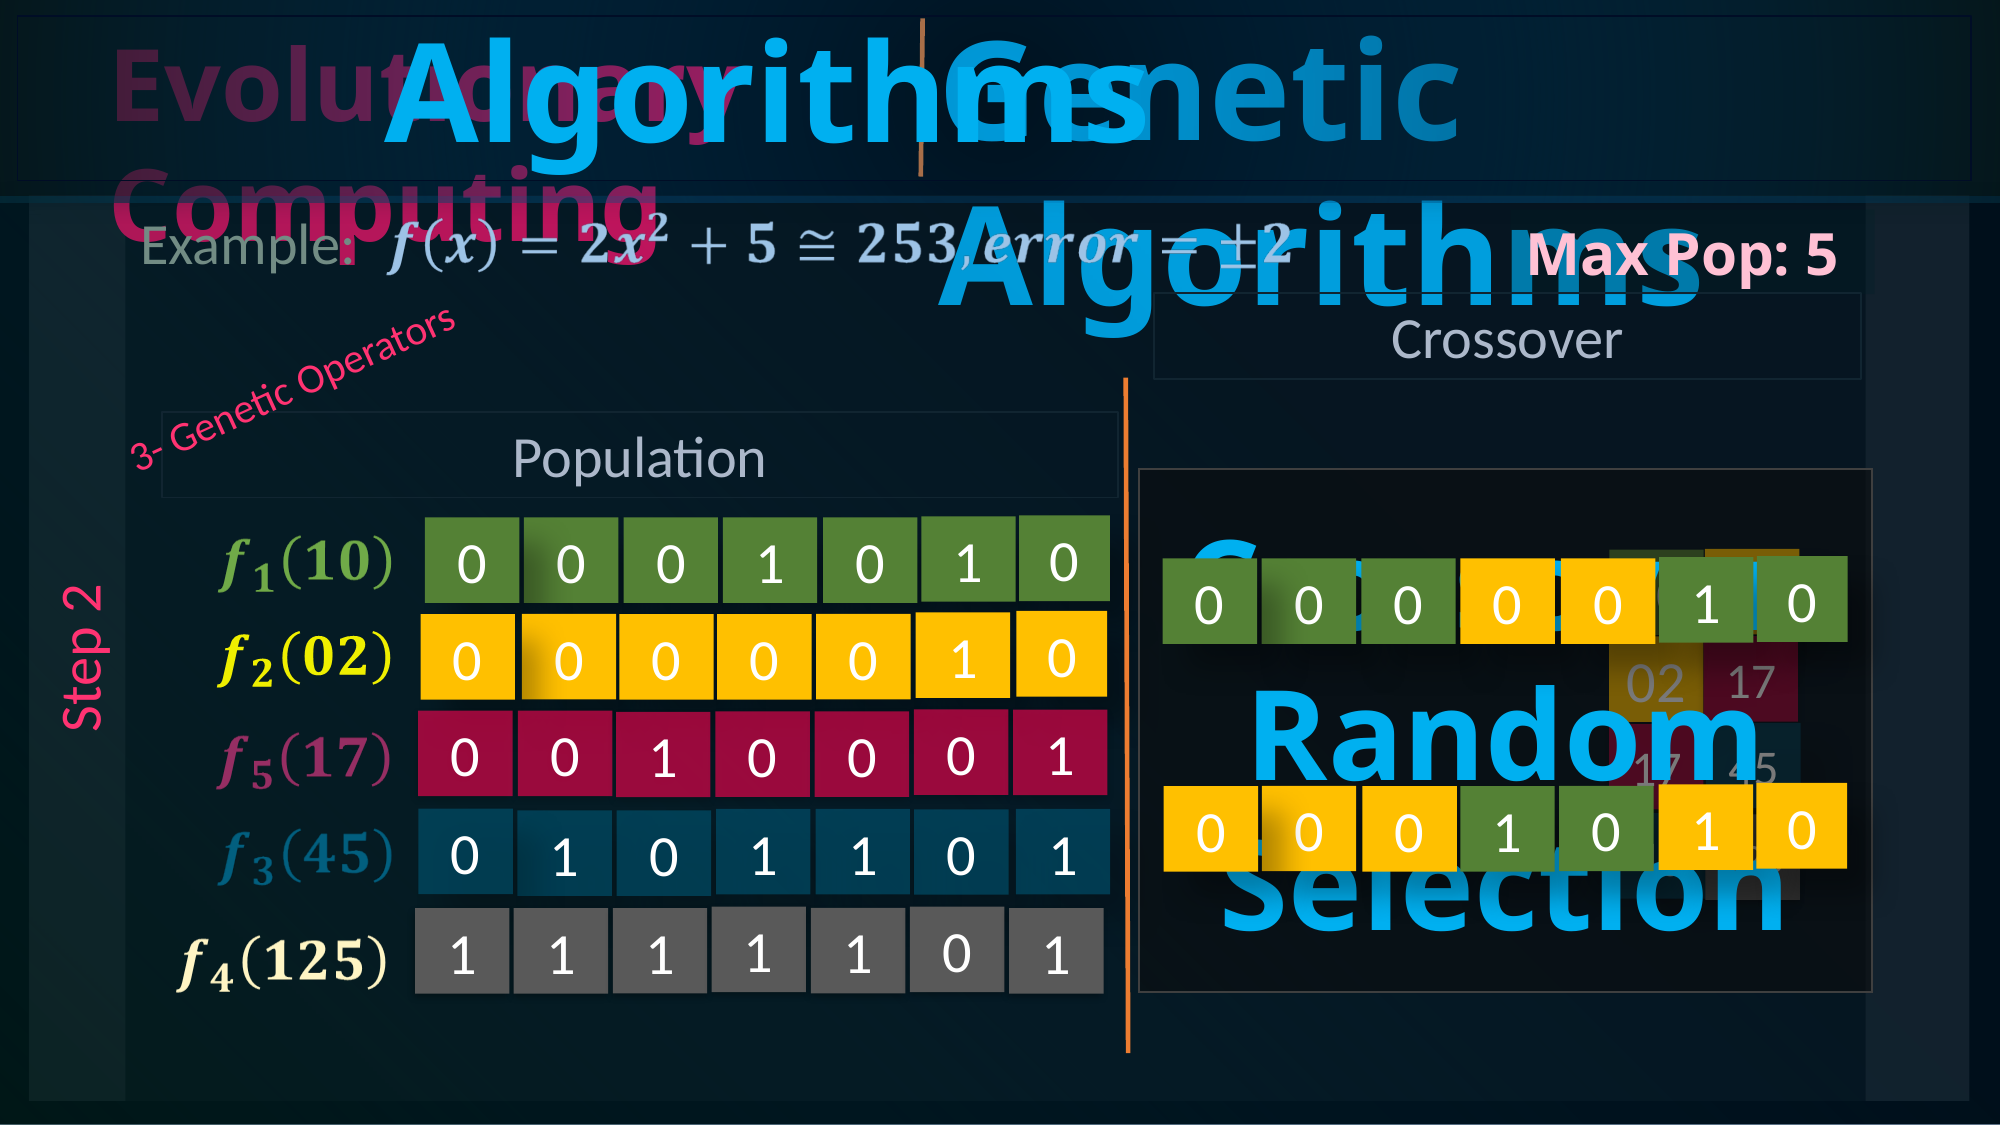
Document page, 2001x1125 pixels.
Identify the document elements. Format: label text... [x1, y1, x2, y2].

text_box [1611, 880, 1801, 901]
text_box 0 [0, 207, 2000, 1112]
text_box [28, 214, 1970, 1102]
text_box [417, 613, 1110, 709]
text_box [421, 517, 1113, 610]
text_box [1608, 722, 1801, 781]
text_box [1163, 782, 1848, 872]
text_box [424, 514, 1111, 604]
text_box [420, 610, 1108, 700]
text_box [0, 0, 2000, 204]
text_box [1125, 377, 1129, 1054]
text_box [1122, 381, 1131, 1057]
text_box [1608, 654, 1799, 722]
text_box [418, 709, 1108, 798]
text_box [0, 214, 2000, 1125]
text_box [1162, 555, 1848, 645]
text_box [418, 808, 1111, 897]
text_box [1609, 548, 1800, 554]
